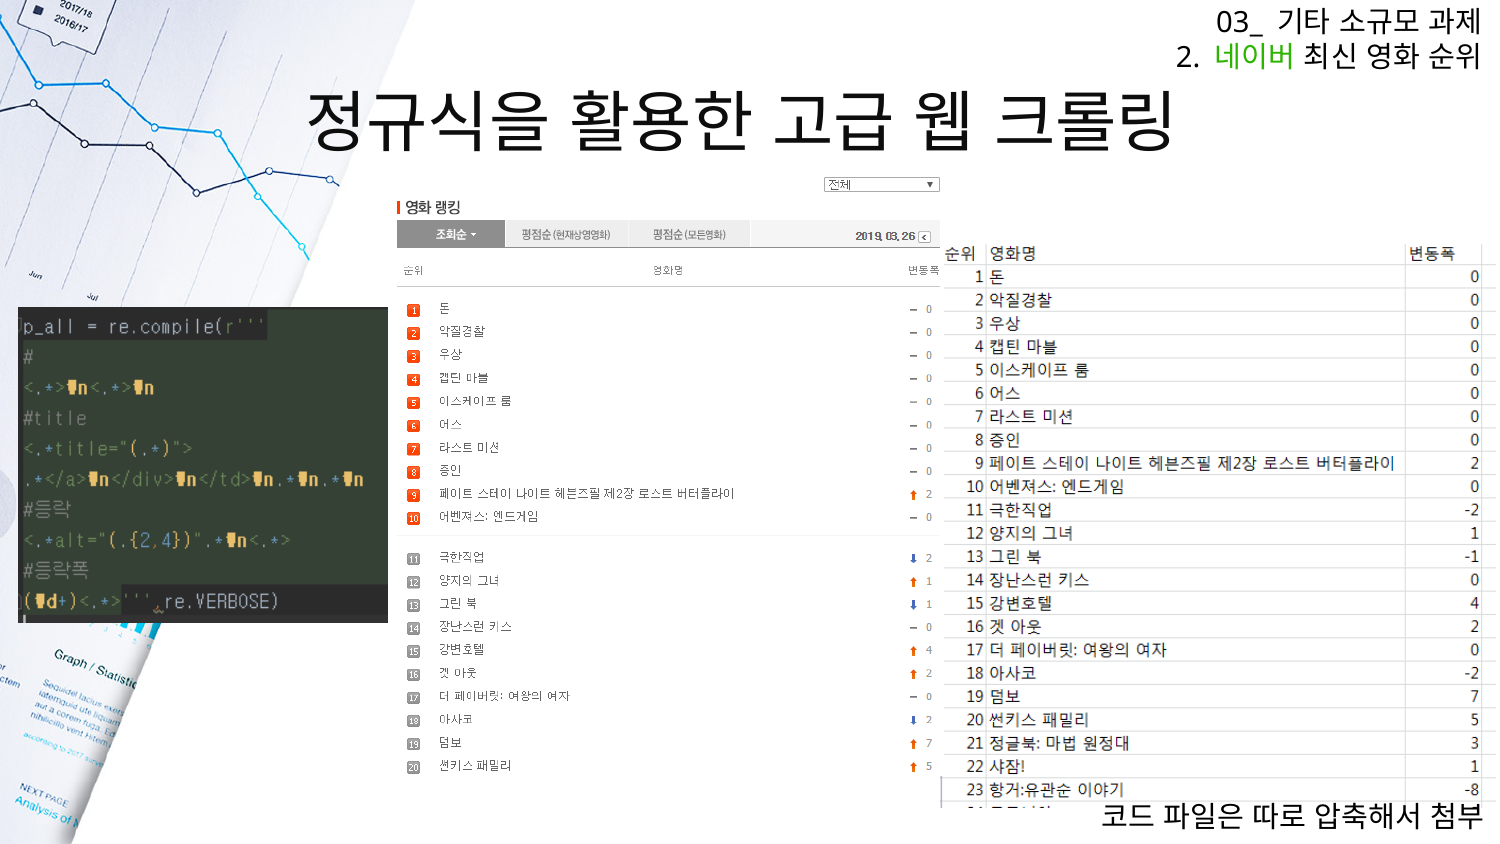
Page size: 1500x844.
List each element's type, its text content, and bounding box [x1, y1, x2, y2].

text_box 코드 파일은 따로 압축해서 첨부 [506, 790, 1500, 841]
picture [0, 0, 1500, 844]
text_box 정규식을 활용한 고급 웹 크롤링 [290, 72, 1452, 168]
text_box 03_ 기타 소규모 과제 2. 네이버 최신 영화 순위 [503, 0, 1498, 81]
